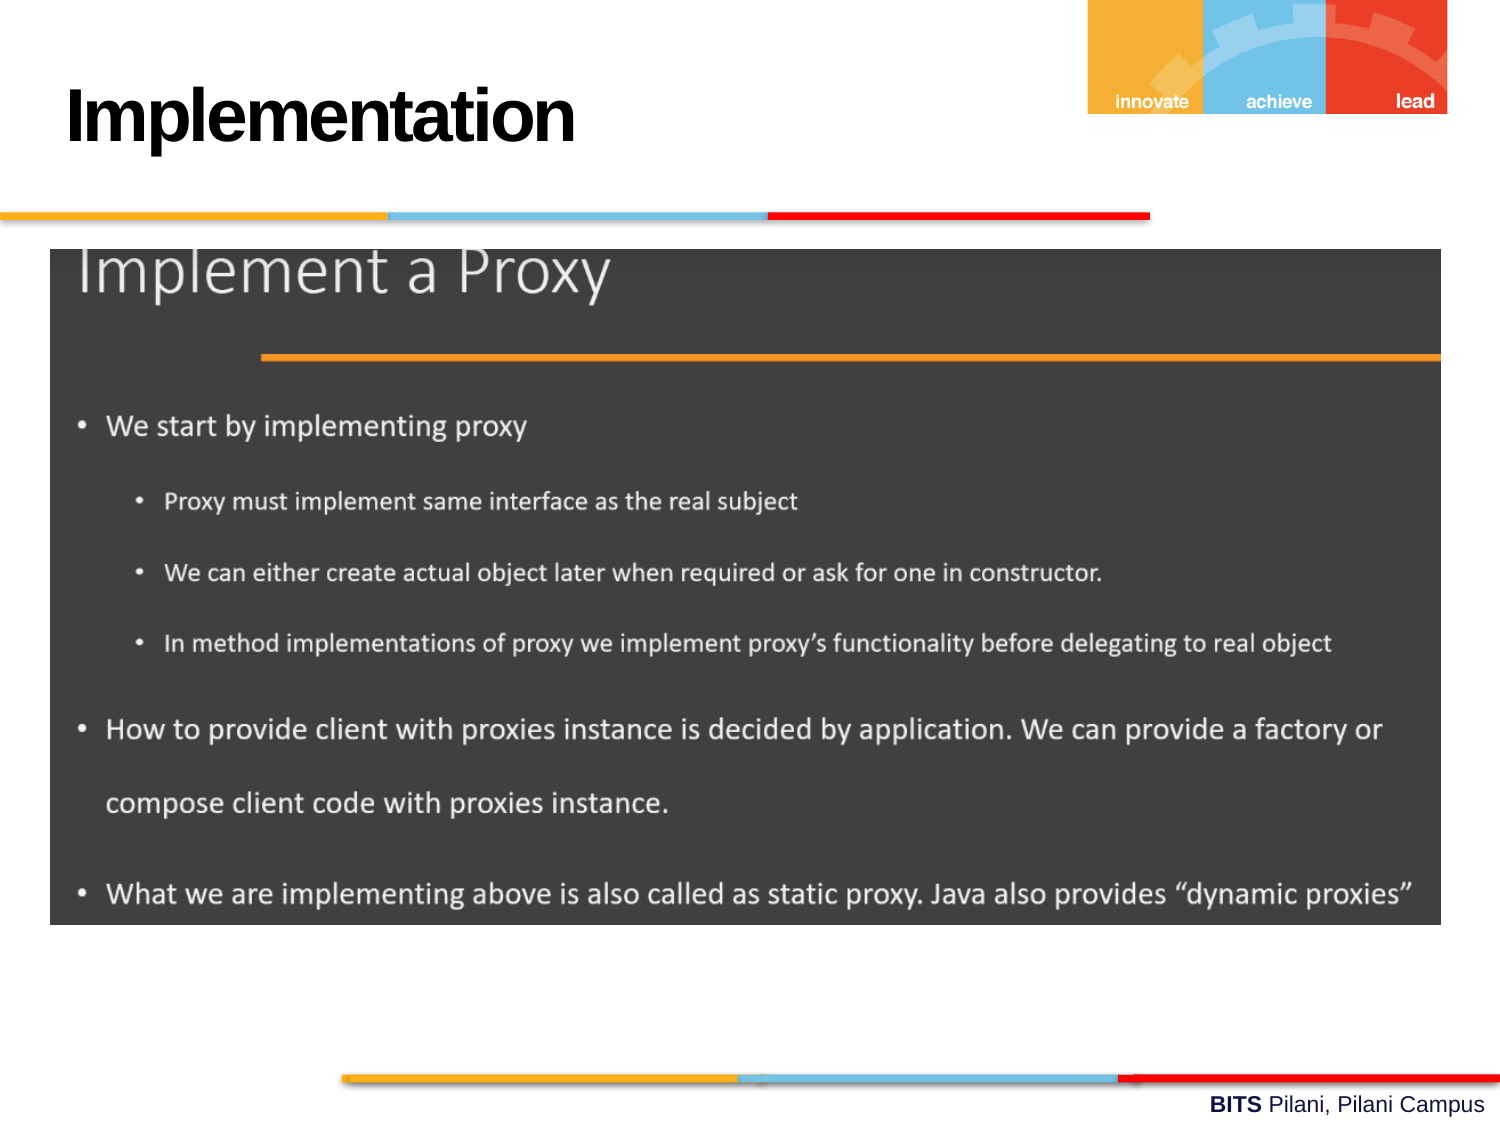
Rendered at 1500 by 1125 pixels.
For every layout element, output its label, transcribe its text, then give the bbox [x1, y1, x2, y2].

list Implementation [50, 24, 1088, 213]
picture [49, 249, 1441, 926]
picture [1087, 0, 1448, 114]
